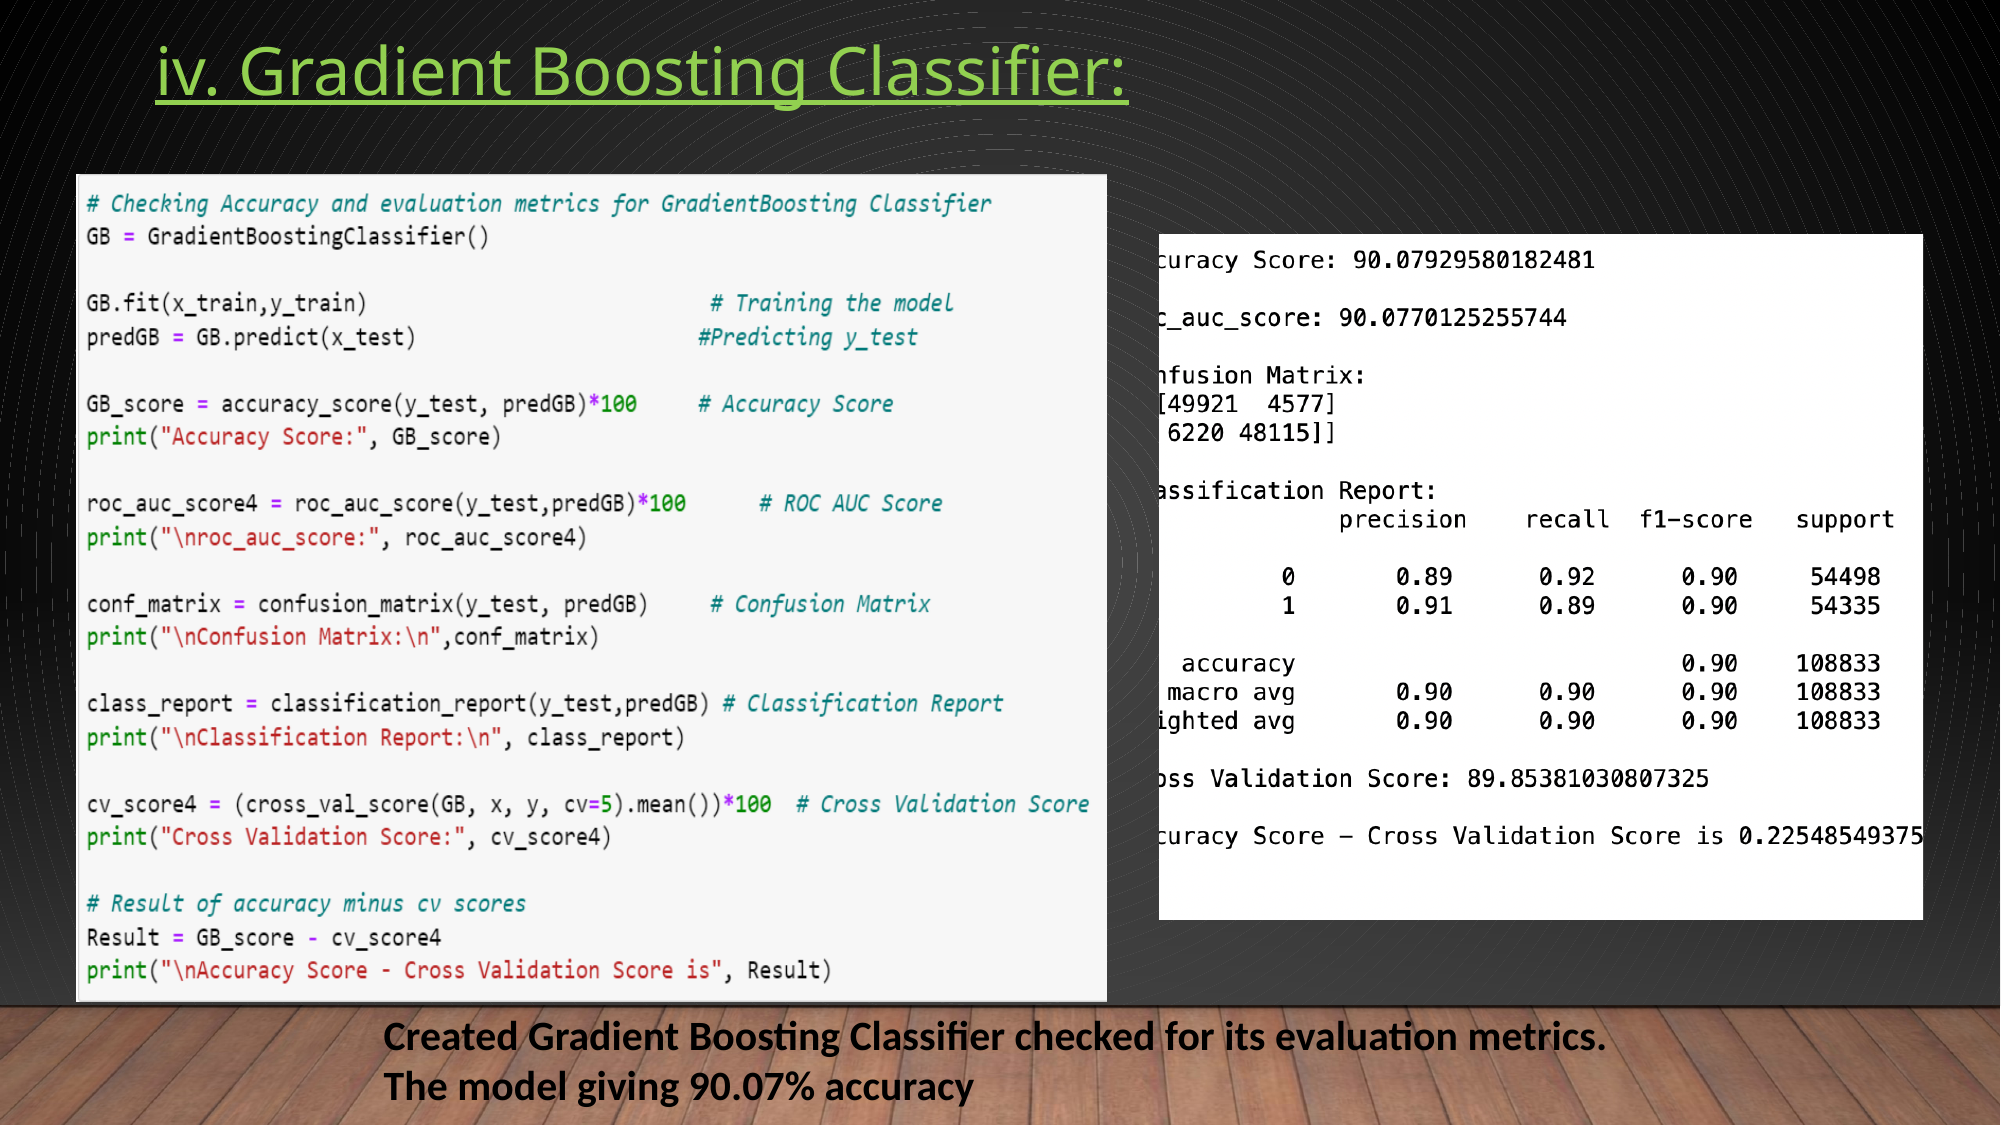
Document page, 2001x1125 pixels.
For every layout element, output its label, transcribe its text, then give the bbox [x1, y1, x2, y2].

picture [76, 174, 1107, 1002]
picture [1158, 234, 1924, 921]
picture [0, 1005, 2000, 1125]
text_box Created Gradient Boosting Classifier checked for its evaluation metrics. The model giving 90.07% accuracy [376, 1001, 1685, 1117]
text_box iv. Gradient Boosting Classifier: [147, 21, 1868, 116]
